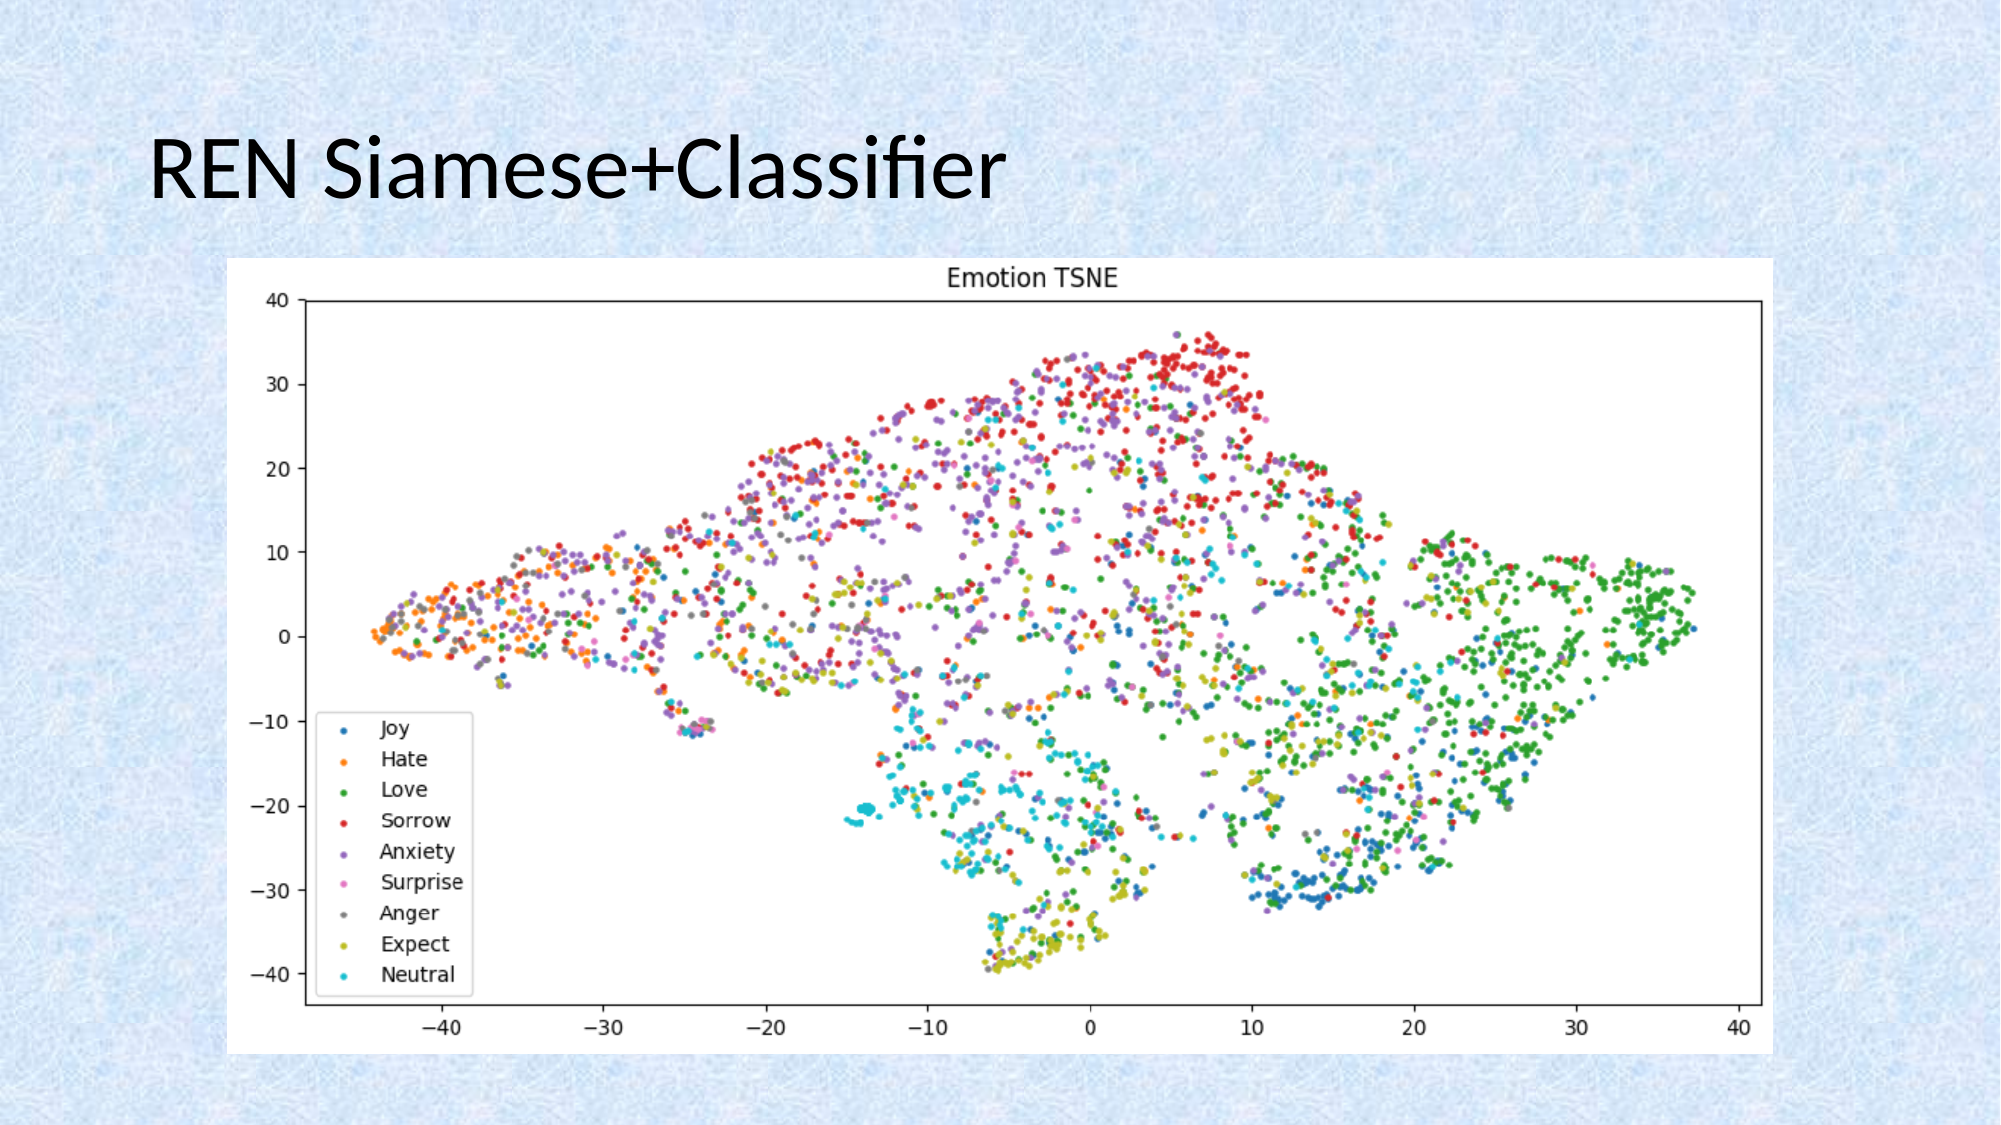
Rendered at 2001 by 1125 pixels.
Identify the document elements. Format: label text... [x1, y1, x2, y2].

picture [0, 0, 2001, 1125]
text_box REN Siamese+Classifier [133, 99, 2000, 225]
